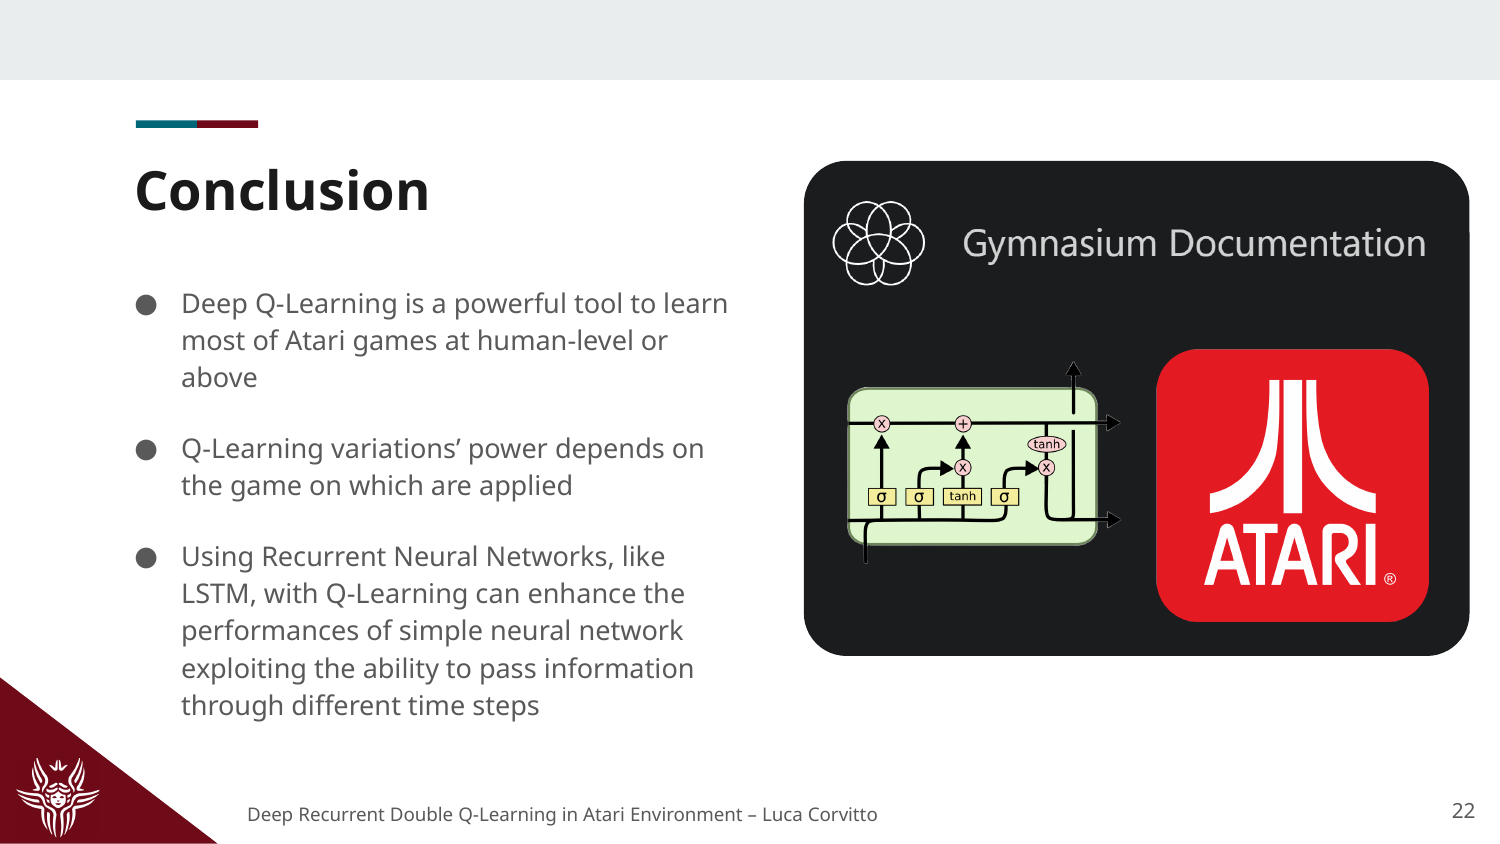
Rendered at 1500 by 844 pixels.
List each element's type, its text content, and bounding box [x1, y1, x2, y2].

picture [16, 758, 100, 839]
title Conclusion [119, 141, 1381, 230]
slide_number 22 [1400, 779, 1491, 844]
subtitle Deep Recurrent Double Q-Learning in Atari Environment – Luca Corvitto [232, 783, 1193, 839]
list Deep Q-Learning is a powerful tool to learn most of Atari games at human-level or above Q-Learning variations’ power depends on the game on which are applied Using Recurrent Neural Networks, like LSTM, with Q-Learning can enhance the performances of simple neural network exploiting the ability to pass information through different time steps [119, 266, 750, 780]
picture [803, 160, 1500, 657]
